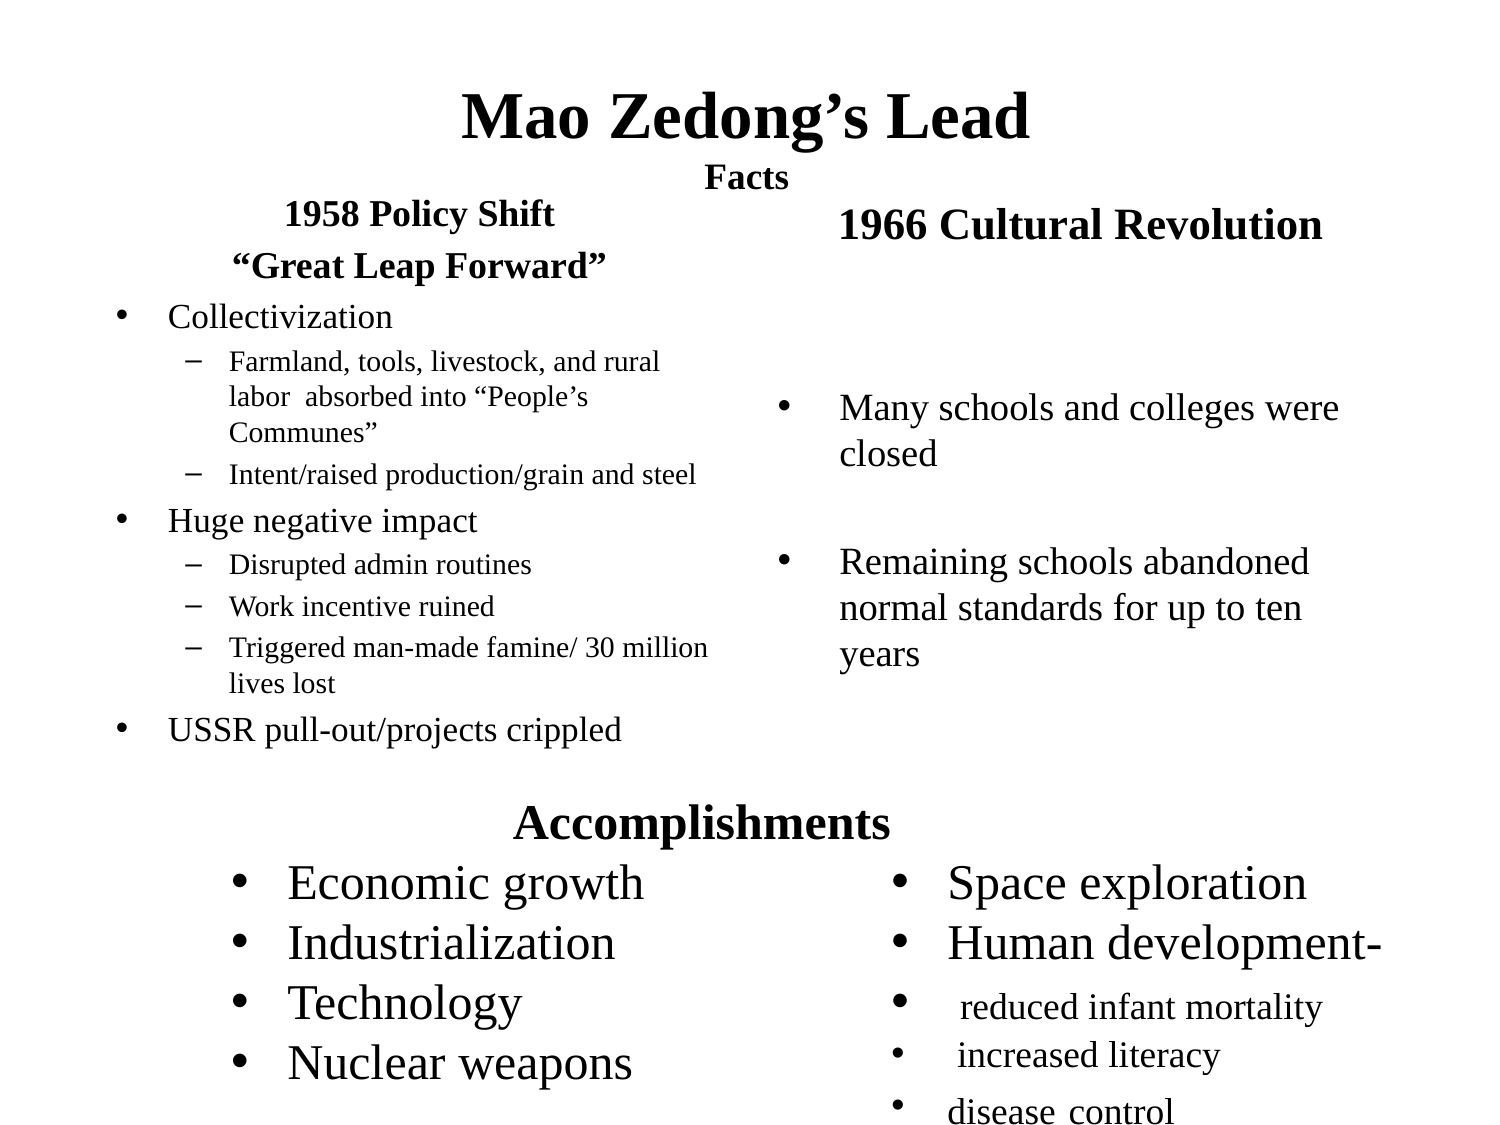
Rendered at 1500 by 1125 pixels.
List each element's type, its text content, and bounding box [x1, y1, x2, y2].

list 1958 Policy Shift “Great Leap Forward” Collectivization Farmland, tools, livestock, and rural labor absorbed into “People’s Communes” Intent/raised production/grain and steel Huge negative impact Disrupted admin routines Work incentive ruined Triggered man-made famine/ 30 million lives lost USSR pull-out/projects crippled [100, 180, 739, 763]
list 1966 Cultural Revolution Many schools and colleges were closed Remaining schools abandoned normal standards for up to ten years [762, 187, 1400, 662]
text_box Accomplishments Economic growth Industrialization Technology Nuclear weapons Space exploration Human development- reduced infant mortality increased literacy disease control [216, 662, 1500, 1125]
title Mao Zedong’s Lead Facts [100, 64, 1394, 205]
